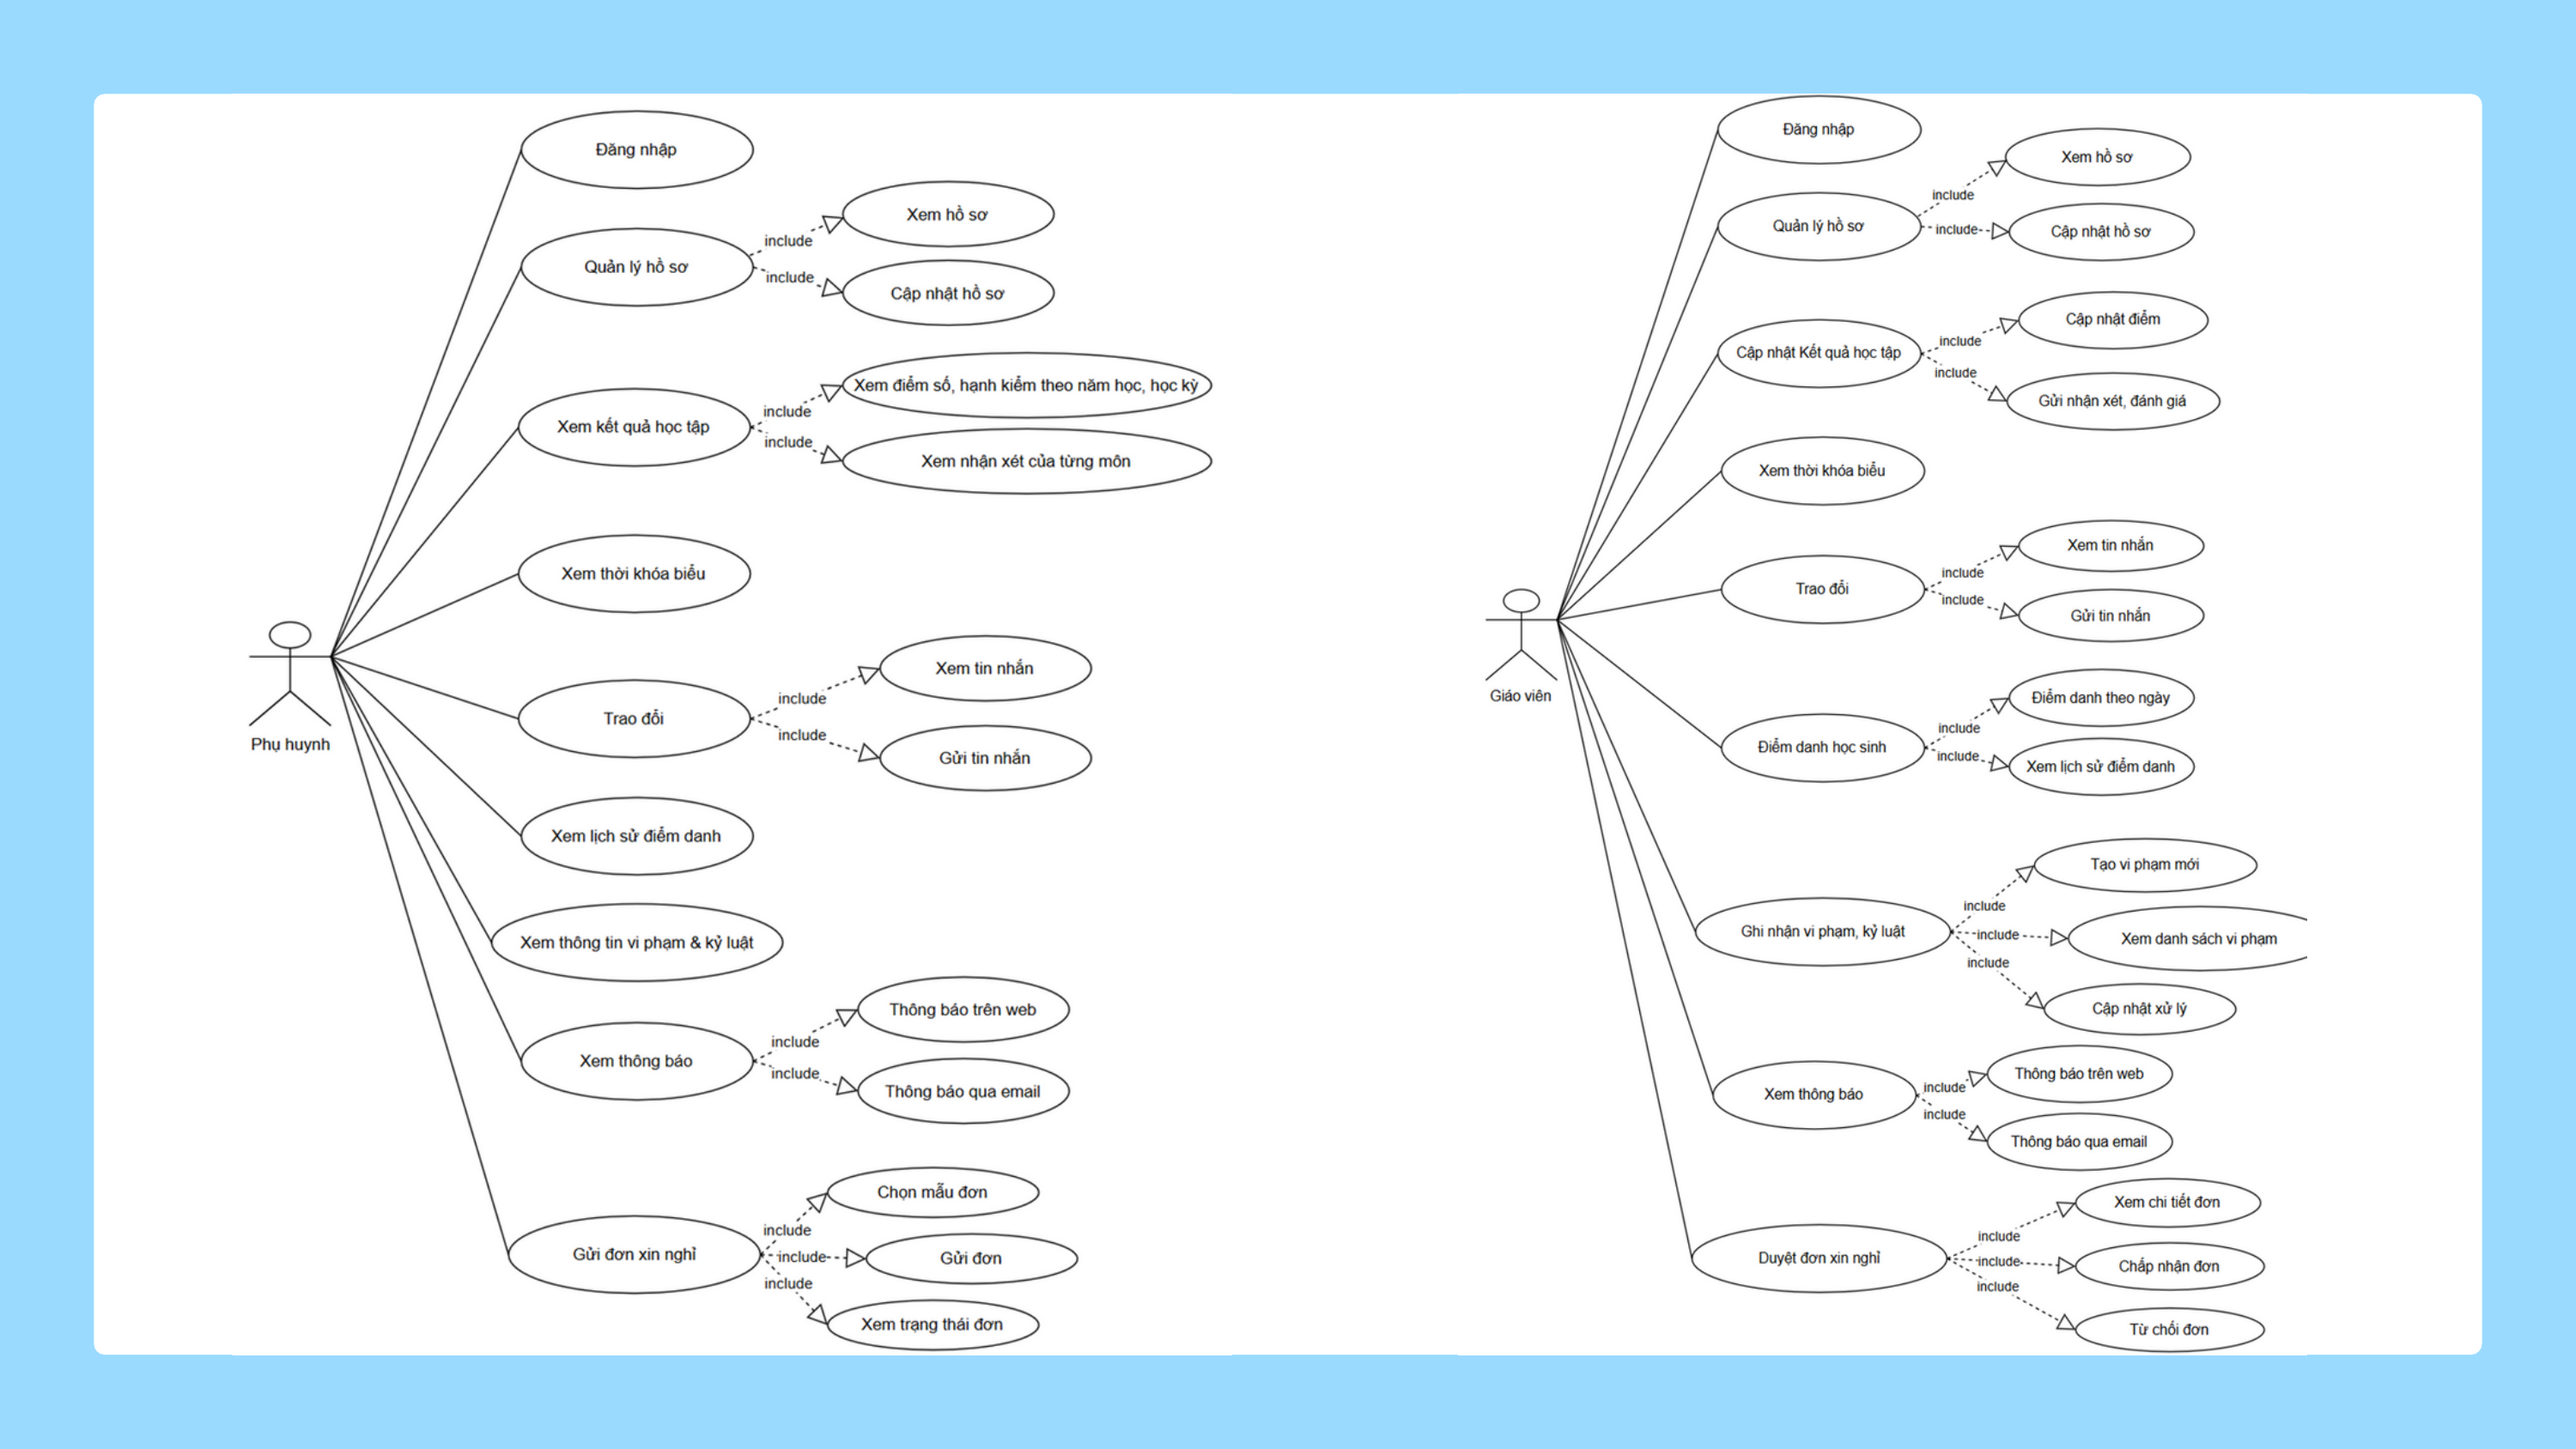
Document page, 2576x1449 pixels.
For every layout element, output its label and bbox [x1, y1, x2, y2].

text_box [94, 94, 2482, 1355]
